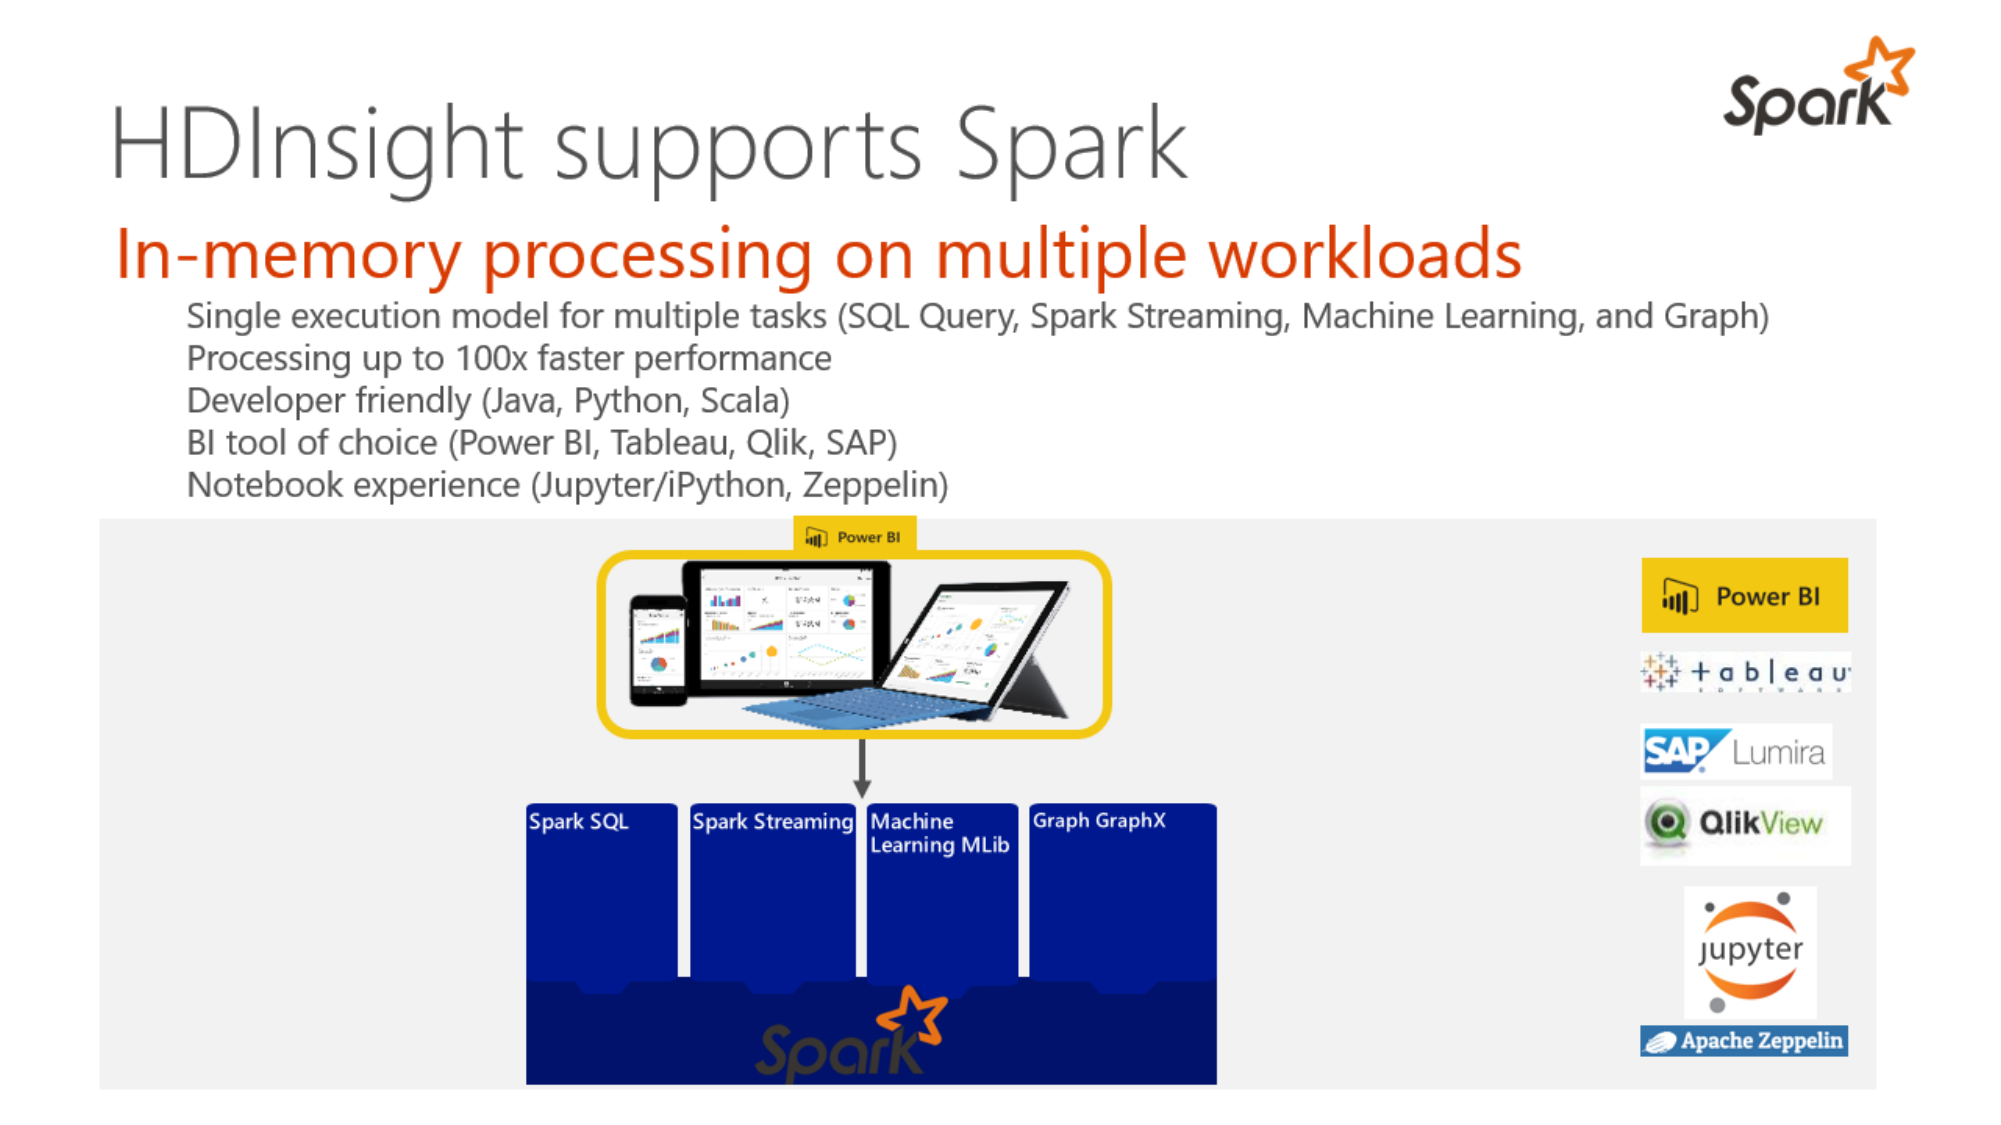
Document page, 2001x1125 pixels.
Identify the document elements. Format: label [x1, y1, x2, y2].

picture [64, 28, 1936, 1097]
